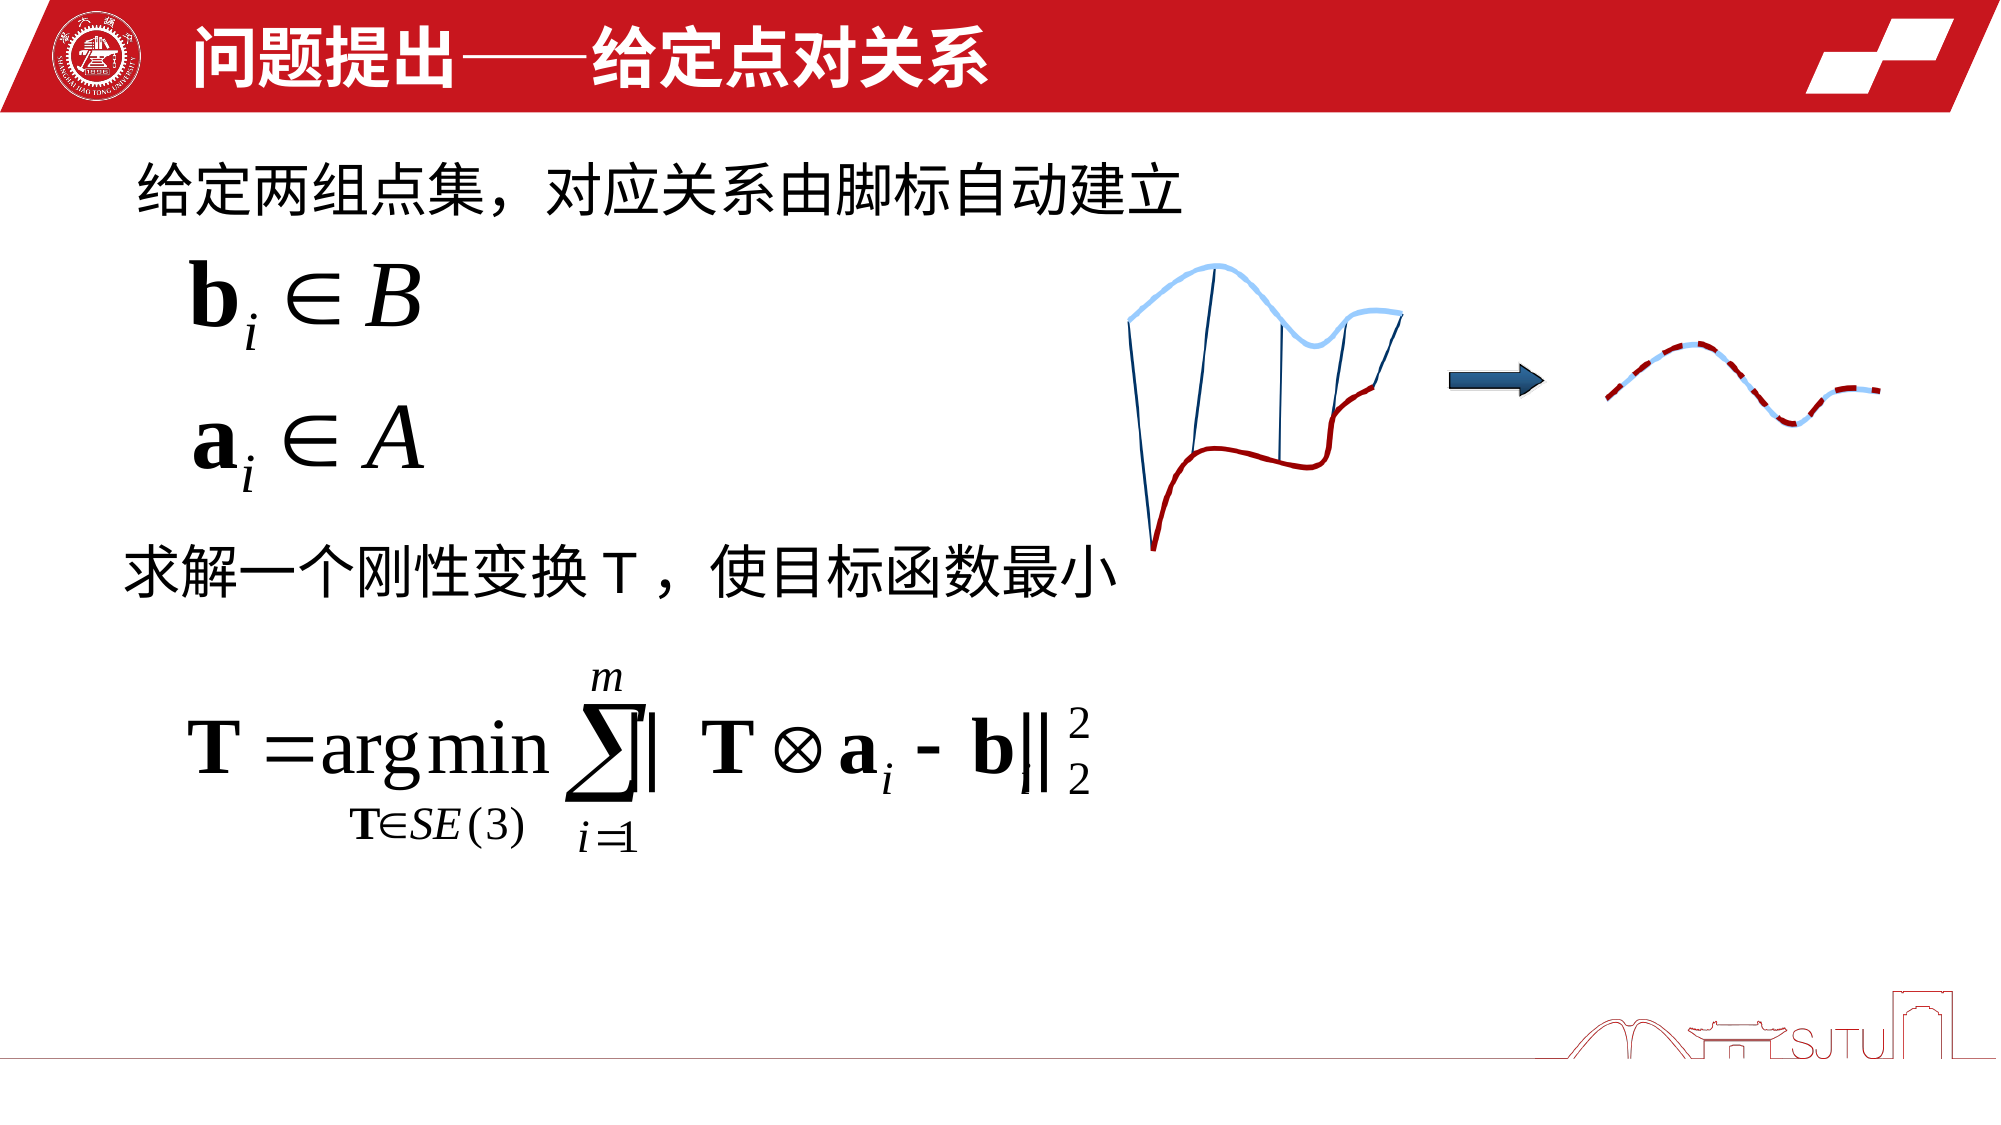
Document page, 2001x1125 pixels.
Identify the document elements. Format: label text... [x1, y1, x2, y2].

text_box 求解一个刚性变换T，使目标函数最小 [107, 527, 1133, 613]
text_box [176, 231, 438, 516]
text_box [176, 640, 1108, 867]
text_box 给定两组点集，对应关系由脚标自动建立 [121, 145, 1201, 231]
picture [1107, 238, 1900, 563]
picture [0, 991, 1996, 1059]
list 问题提出——给定点对关系 [176, 7, 1397, 106]
picture [52, 11, 141, 101]
